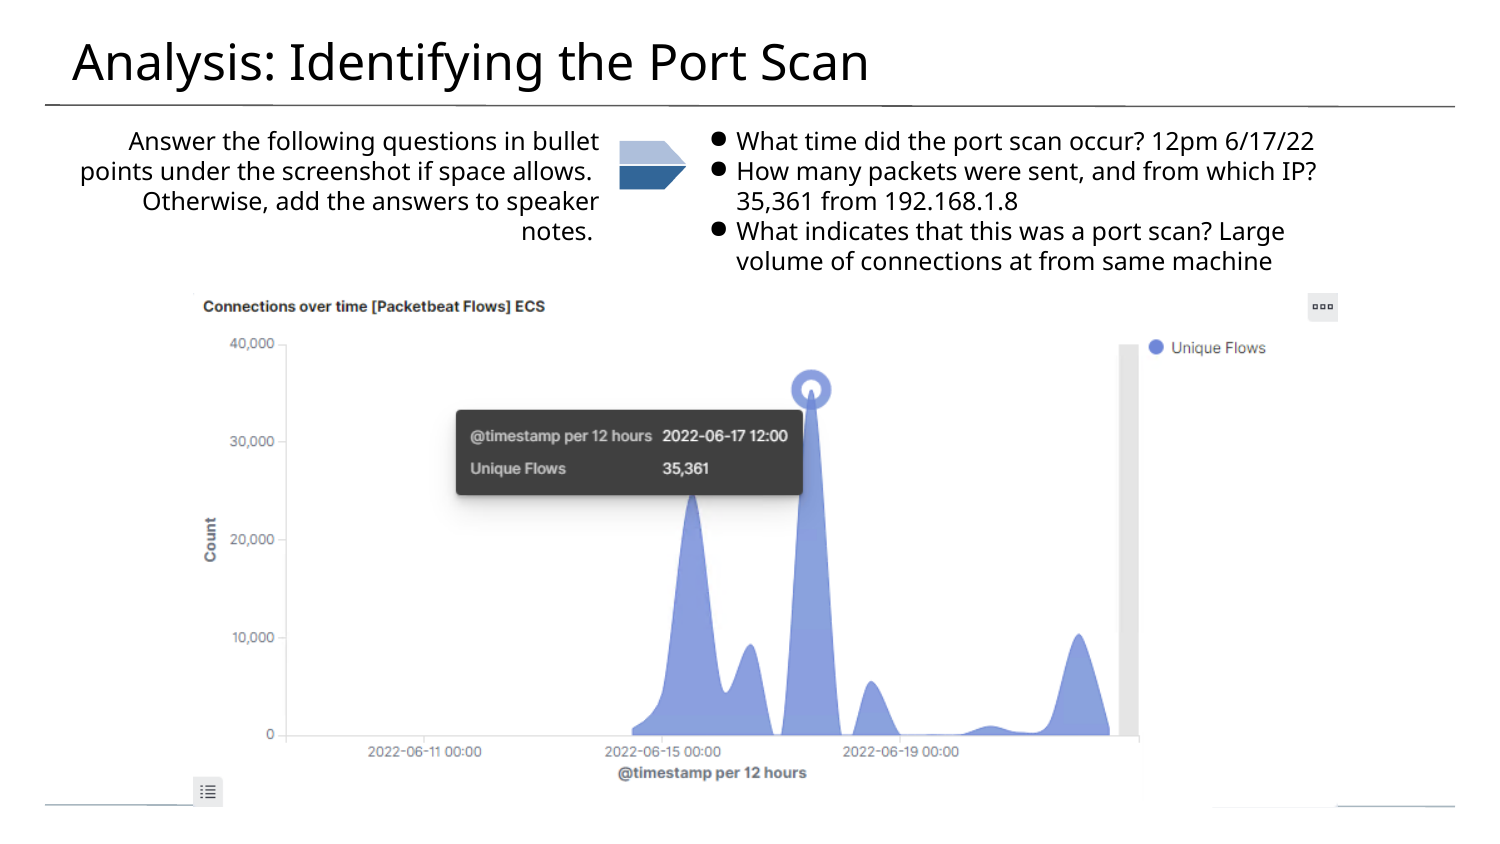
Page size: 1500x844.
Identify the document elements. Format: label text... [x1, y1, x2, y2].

subtitle What time did the port scan occur? 12pm 6/17/22 How many packets were sent, and from which IP? 35,361 from 192.168.1.8 What indicates that this was a port scan? Large volume of connections at from same machine [608, 110, 1415, 271]
title Analysis: Identifying the Port Scan [0, 0, 1500, 88]
subtitle Answer the following questions in bullet points under the screenshot if space allows. Otherwise, add the answers to speaker notes. [0, 110, 675, 320]
picture [193, 293, 1338, 808]
picture [616, 136, 687, 192]
